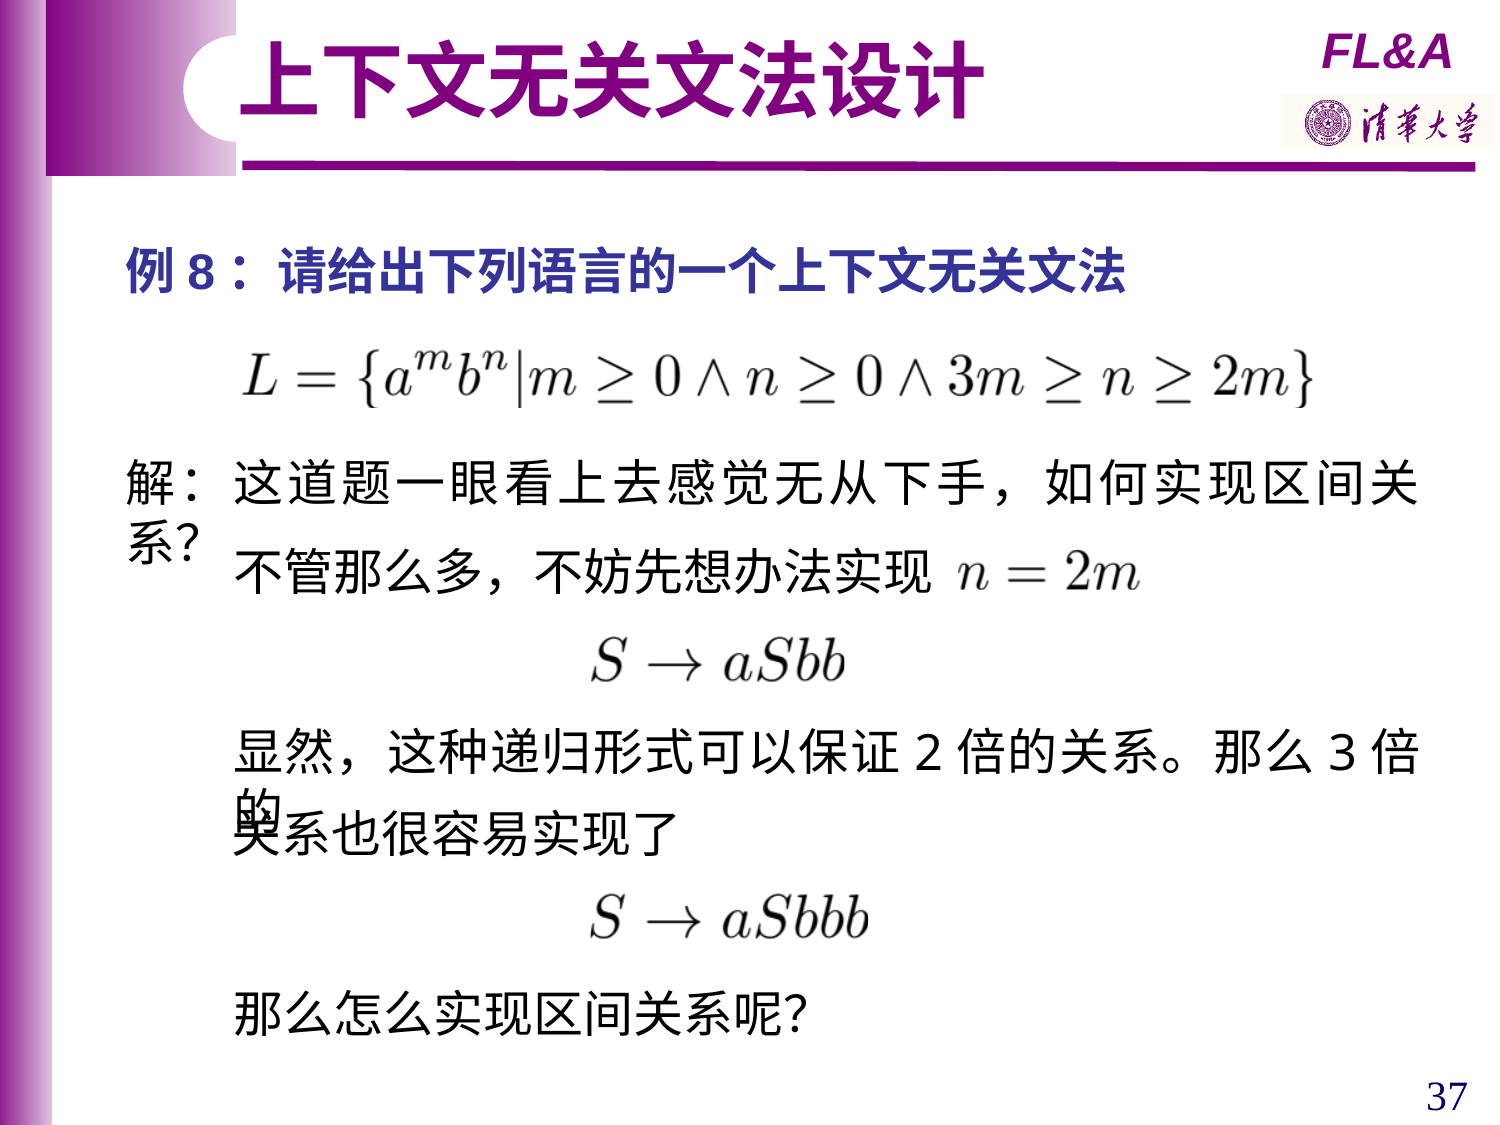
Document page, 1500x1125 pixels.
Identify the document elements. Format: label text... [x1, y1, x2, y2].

text_box 那么怎么实现区间关系呢？ [218, 975, 1435, 1050]
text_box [110, 444, 1436, 609]
picture [590, 892, 869, 939]
text_box 例8：请给出下列语言的一个上下文无关文法 [110, 231, 1500, 377]
picture [590, 635, 845, 682]
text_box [216, 712, 1436, 871]
picture [241, 348, 1313, 408]
text_box 37 [1411, 1061, 1500, 1125]
text_box 上下文无关文法设计 [143, 32, 1081, 137]
picture [1281, 94, 1495, 149]
